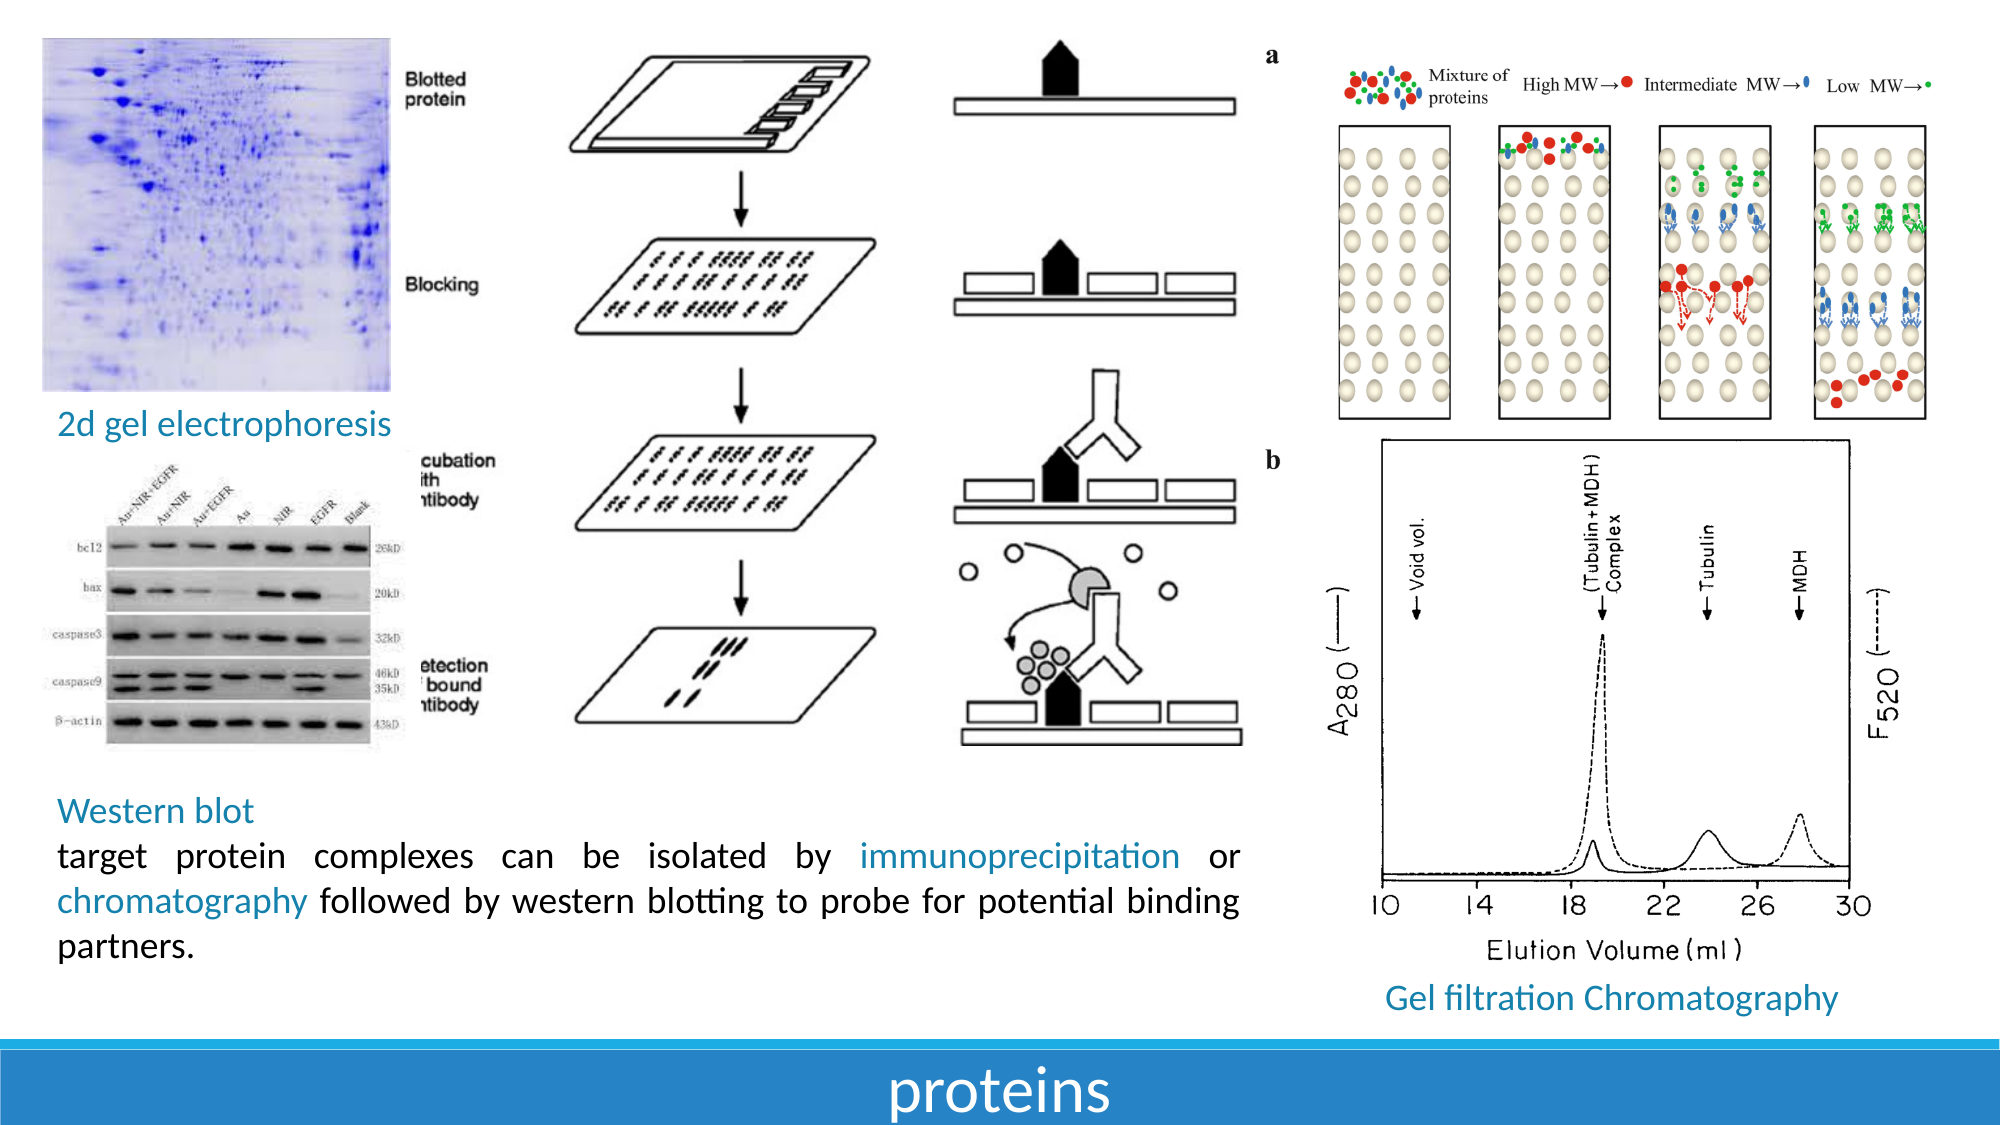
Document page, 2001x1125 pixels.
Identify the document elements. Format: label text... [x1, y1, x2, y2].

text_box 2d gel electrophoresis [42, 400, 396, 451]
picture [41, 38, 1244, 780]
picture [41, 38, 392, 393]
text_box proteins [872, 1038, 1128, 1125]
picture [1264, 38, 1932, 967]
text_box Western blot target protein complexes can be isolated by immunoprecipitation or chromatography followed by western blotting to probe for potential binding partners. [42, 779, 1256, 974]
text_box Gel filtration Chromatography [1370, 965, 2000, 1026]
